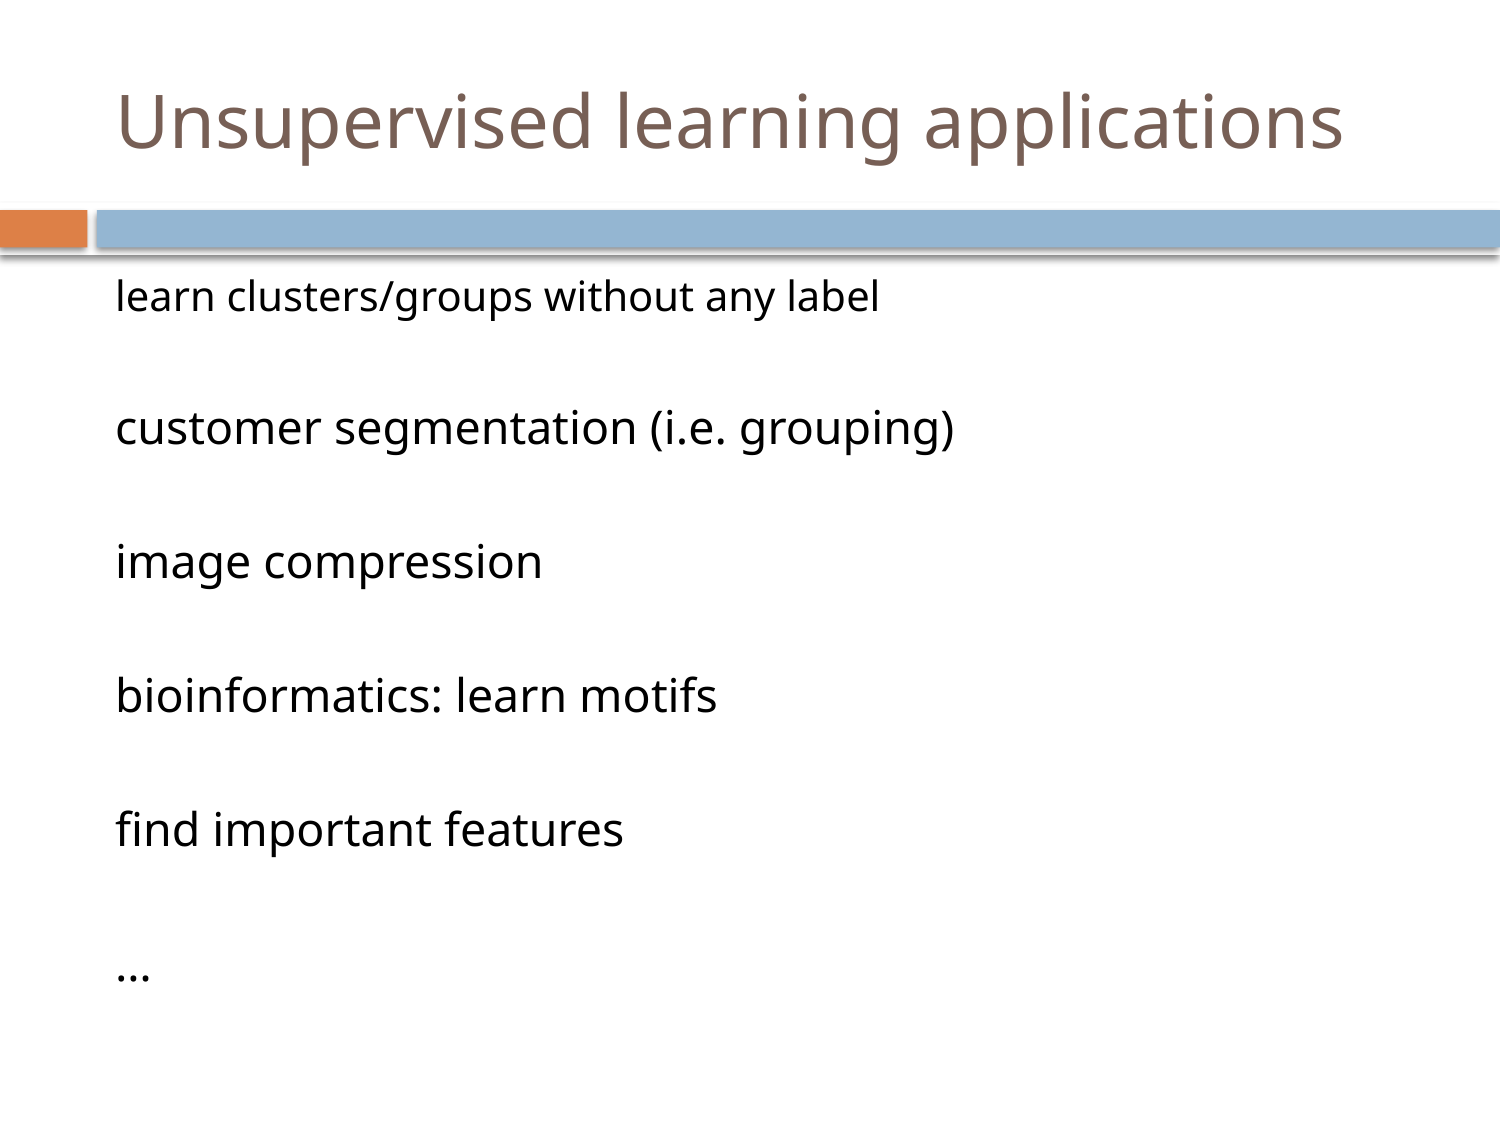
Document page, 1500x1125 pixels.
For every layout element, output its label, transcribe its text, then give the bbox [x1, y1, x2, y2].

title Unsupervised learning applications [100, 37, 1438, 200]
list learn clusters/groups without any label customer segmentation (i.e. grouping) image compression bioinformatics: learn motifs find important features … [100, 262, 1438, 1000]
